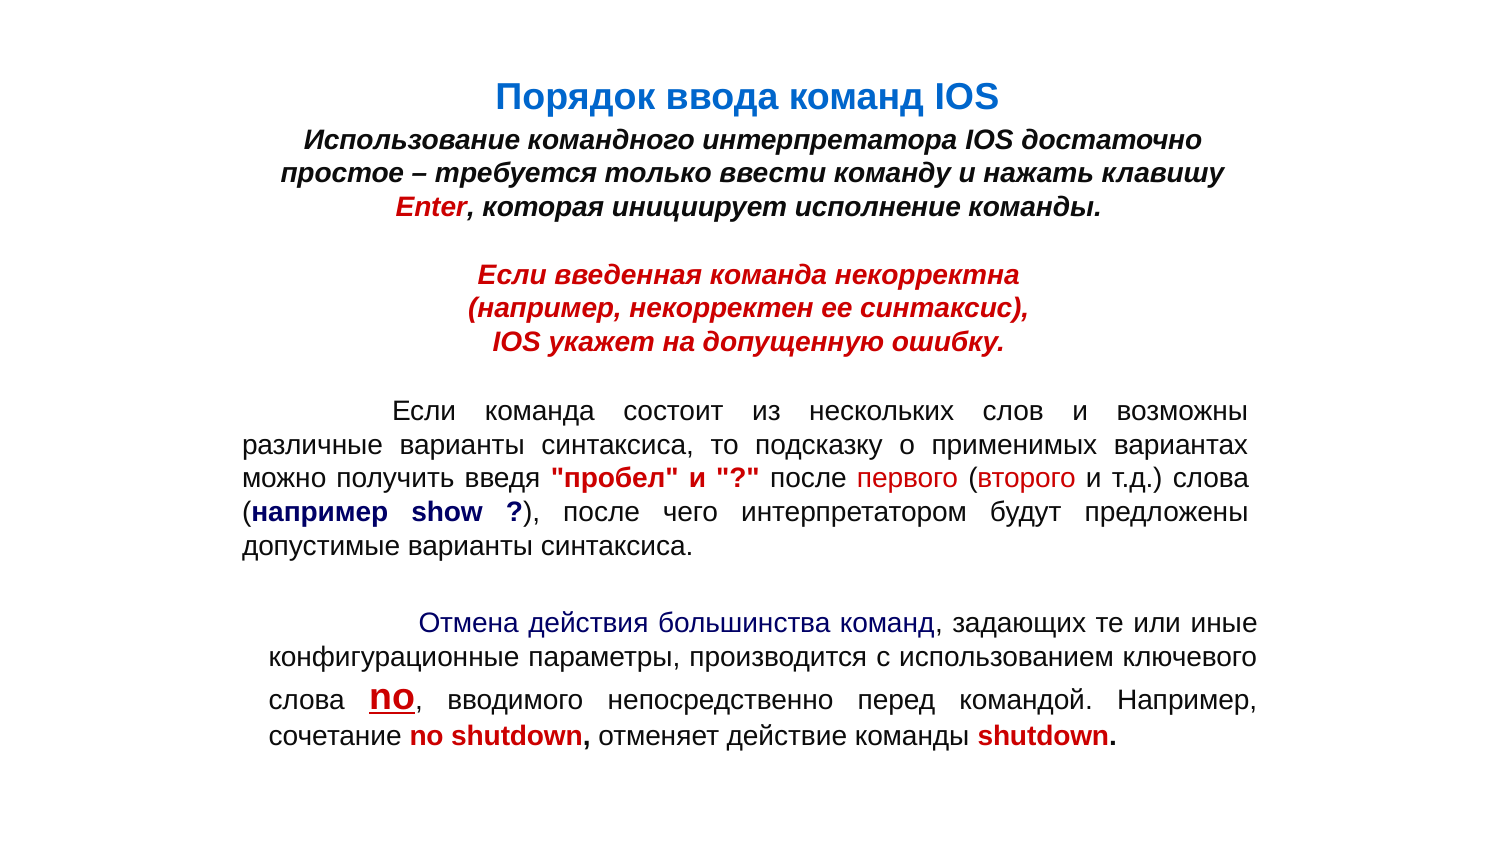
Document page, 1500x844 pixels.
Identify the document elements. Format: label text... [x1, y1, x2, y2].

text_box Использование командного интерпретатора IOS достаточно простое – требуется только ввести команду и нажать клавишу Enter, которая инициирует исполнение команды. Если введенная команда некорректна (например, некорректен ее синтаксис), IOS укажет на допущенную ошибку. [224, 113, 1282, 365]
text_box Порядок ввода команд IOS [480, 64, 1015, 125]
text_box Отмена действия большинства команд, задающих те или иные конфигурационные параметры, производится с использованием ключевого слова no, вводимого непосредственно перед командой. Например, сочетание no shutdown, отменяет действие команды shutdown. [253, 597, 1273, 759]
text_box Если команда состоит из нескольких слов и возможны различные варианты синтаксиса, то подсказку о применимых вариантах можно получить введя "пробел" и "?" после первого (второго и т.д.) слова (например show ?), после чего интерпретатором будут предложены допустимые варианты синтаксиса. [227, 384, 1264, 569]
